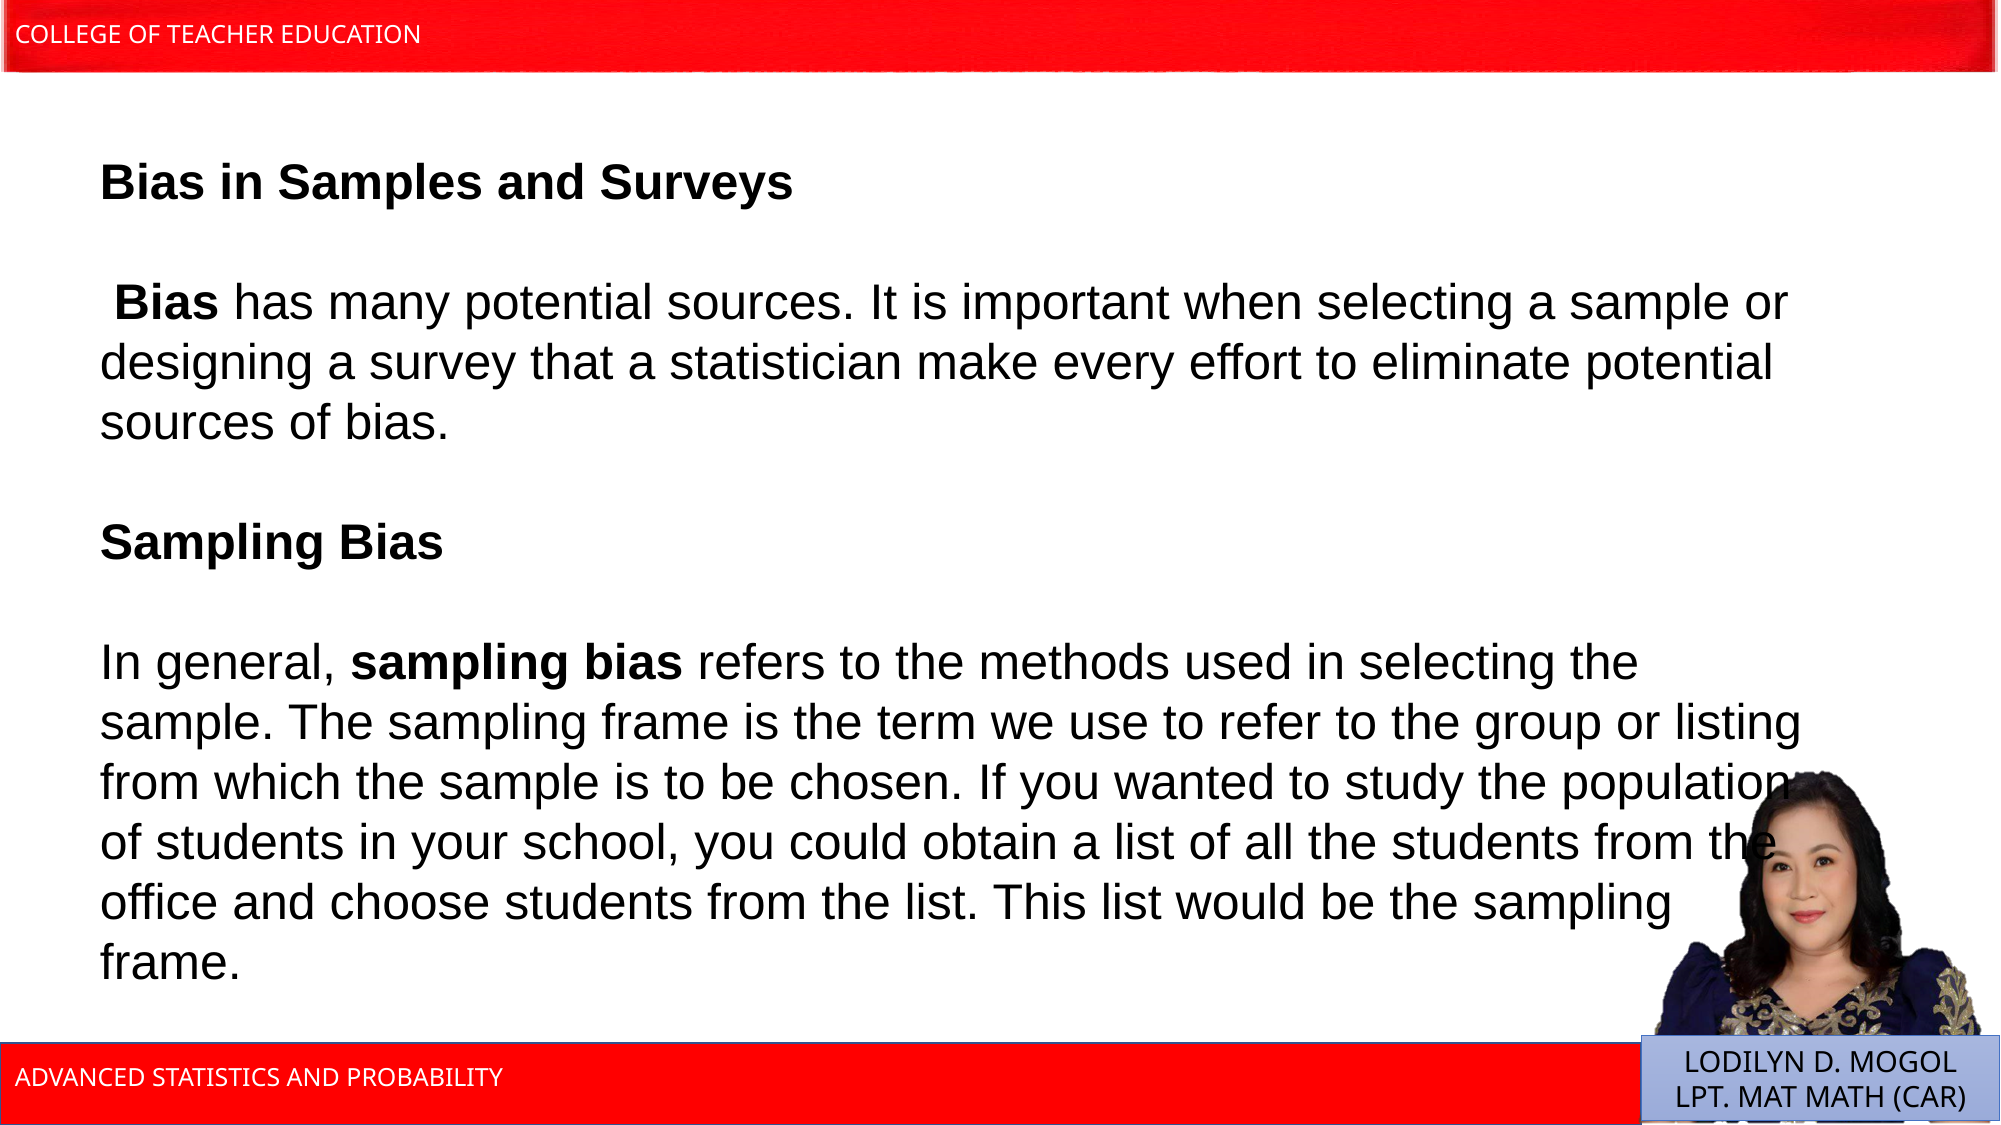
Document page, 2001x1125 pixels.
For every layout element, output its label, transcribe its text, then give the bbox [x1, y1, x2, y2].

text_box Bias in Samples and Surveys Bias has many potential sources. It is important when selecting a sample or designing a survey that a statistician make every effort to eliminate potential sources of bias. Sampling Bias In general, sampling bias refers to the methods used in selecting the sample. The sampling frame is the term we use to refer to the group or listing from which the sample is to be chosen. If you wanted to study the population of students in your school, you could obtain a list of all the students from the office and choose students from the list. This list would be the sampling frame. [85, 142, 1820, 1057]
picture [1581, 694, 2000, 1125]
text_box [0, 1057, 1581, 1125]
picture [0, 0, 2000, 121]
text_box ADVANCED STATISTICS AND PROBABILITY [0, 1053, 953, 1099]
text_box [0, 1042, 85, 1053]
